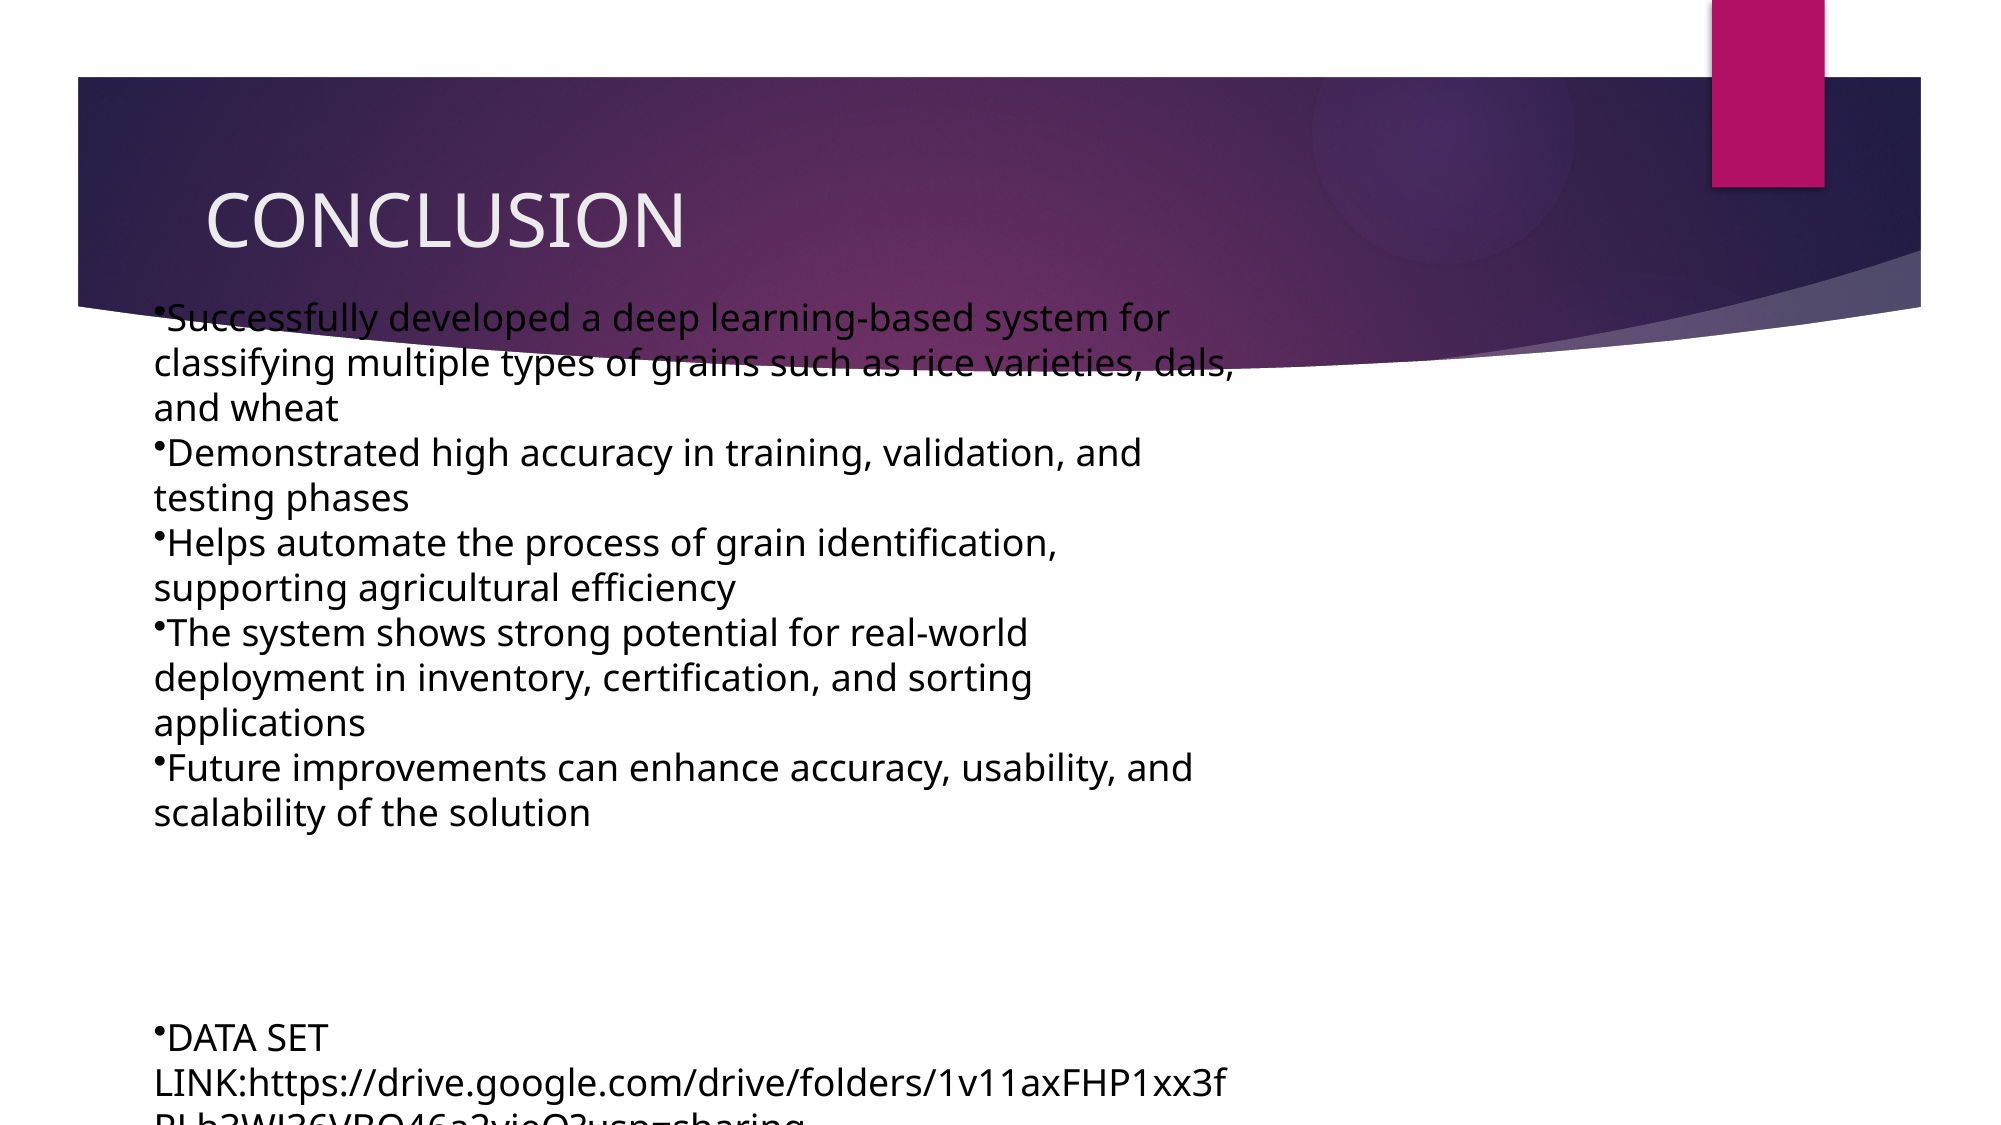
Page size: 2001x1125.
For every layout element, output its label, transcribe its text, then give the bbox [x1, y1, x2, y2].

list Successfully developed a deep learning-based system for classifying multiple types of grains such as rice varieties, dals, and wheat Demonstrated high accuracy in training, validation, and testing phases Helps automate the process of grain identification, supporting agricultural efficiency The system shows strong potential for real-world deployment in inventory, certification, and sorting applications Future improvements can enhance accuracy, usability, and scalability of the solution DATA SET LINK:https://drive.google.com/drive/folders/1v11axFHP1xx3fRLh3WJ36VBO46a2yieO?usp=sharing [138, 286, 1266, 1125]
title CONCLUSION [189, 159, 1627, 276]
